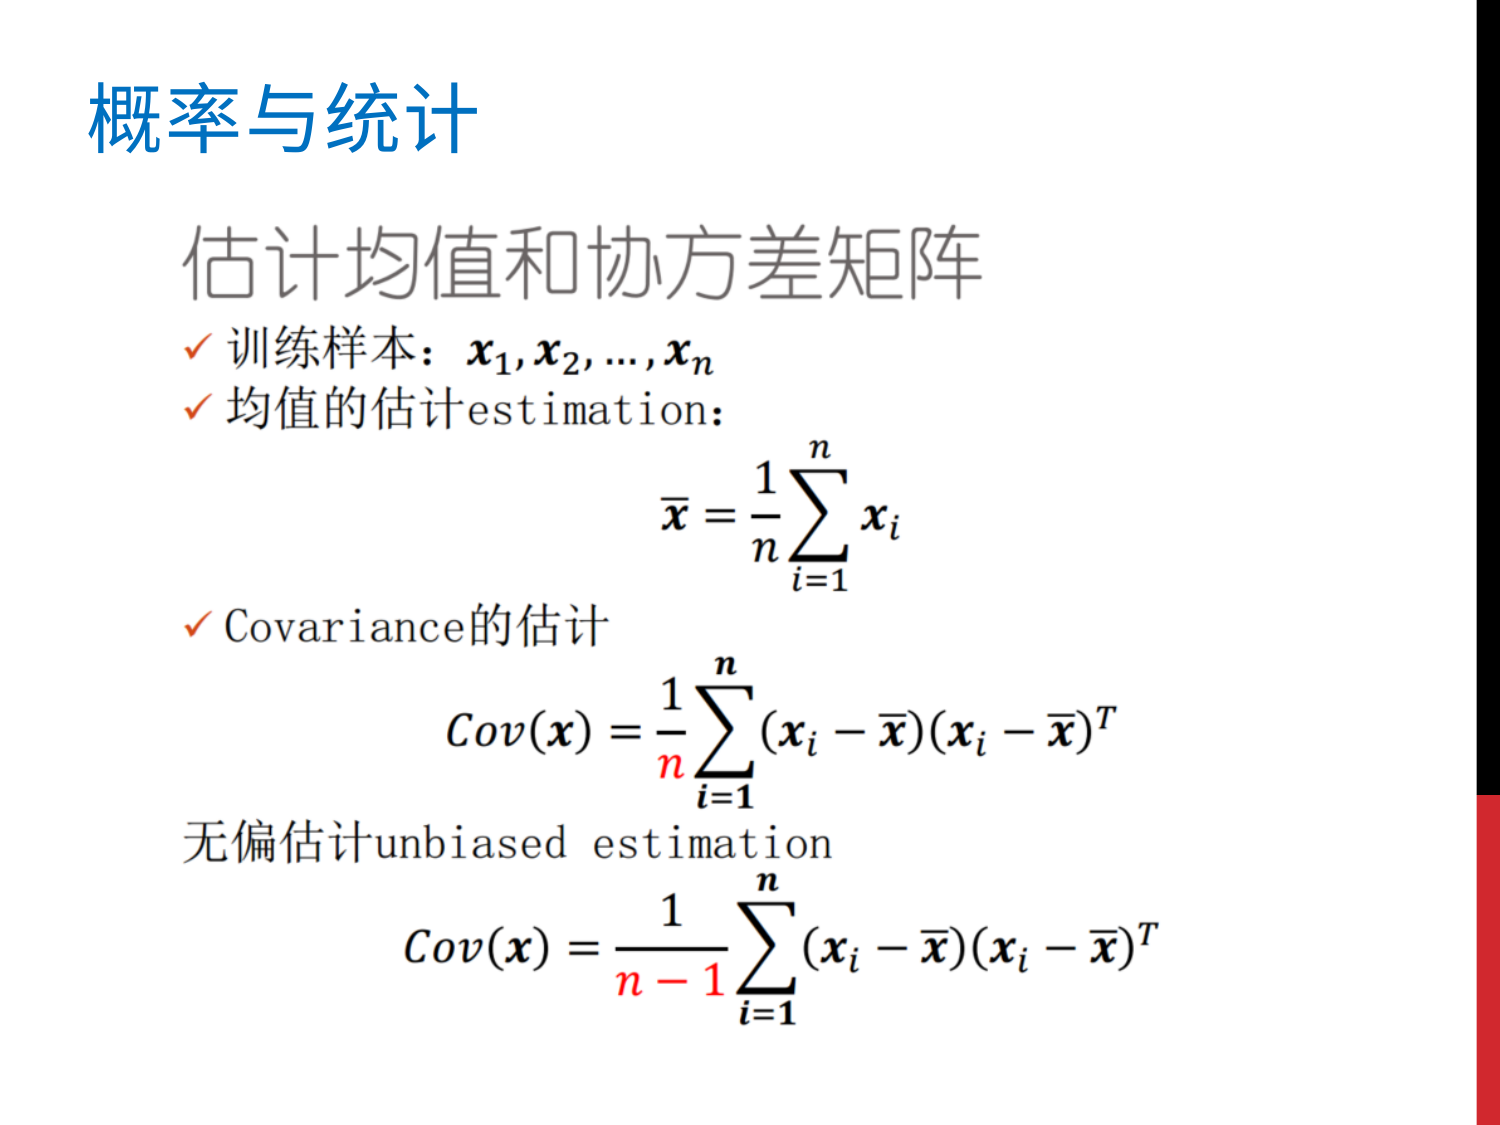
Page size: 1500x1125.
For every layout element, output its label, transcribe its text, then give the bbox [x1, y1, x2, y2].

text_box 概率与统计 [71, 63, 1488, 239]
picture [143, 200, 1297, 1054]
